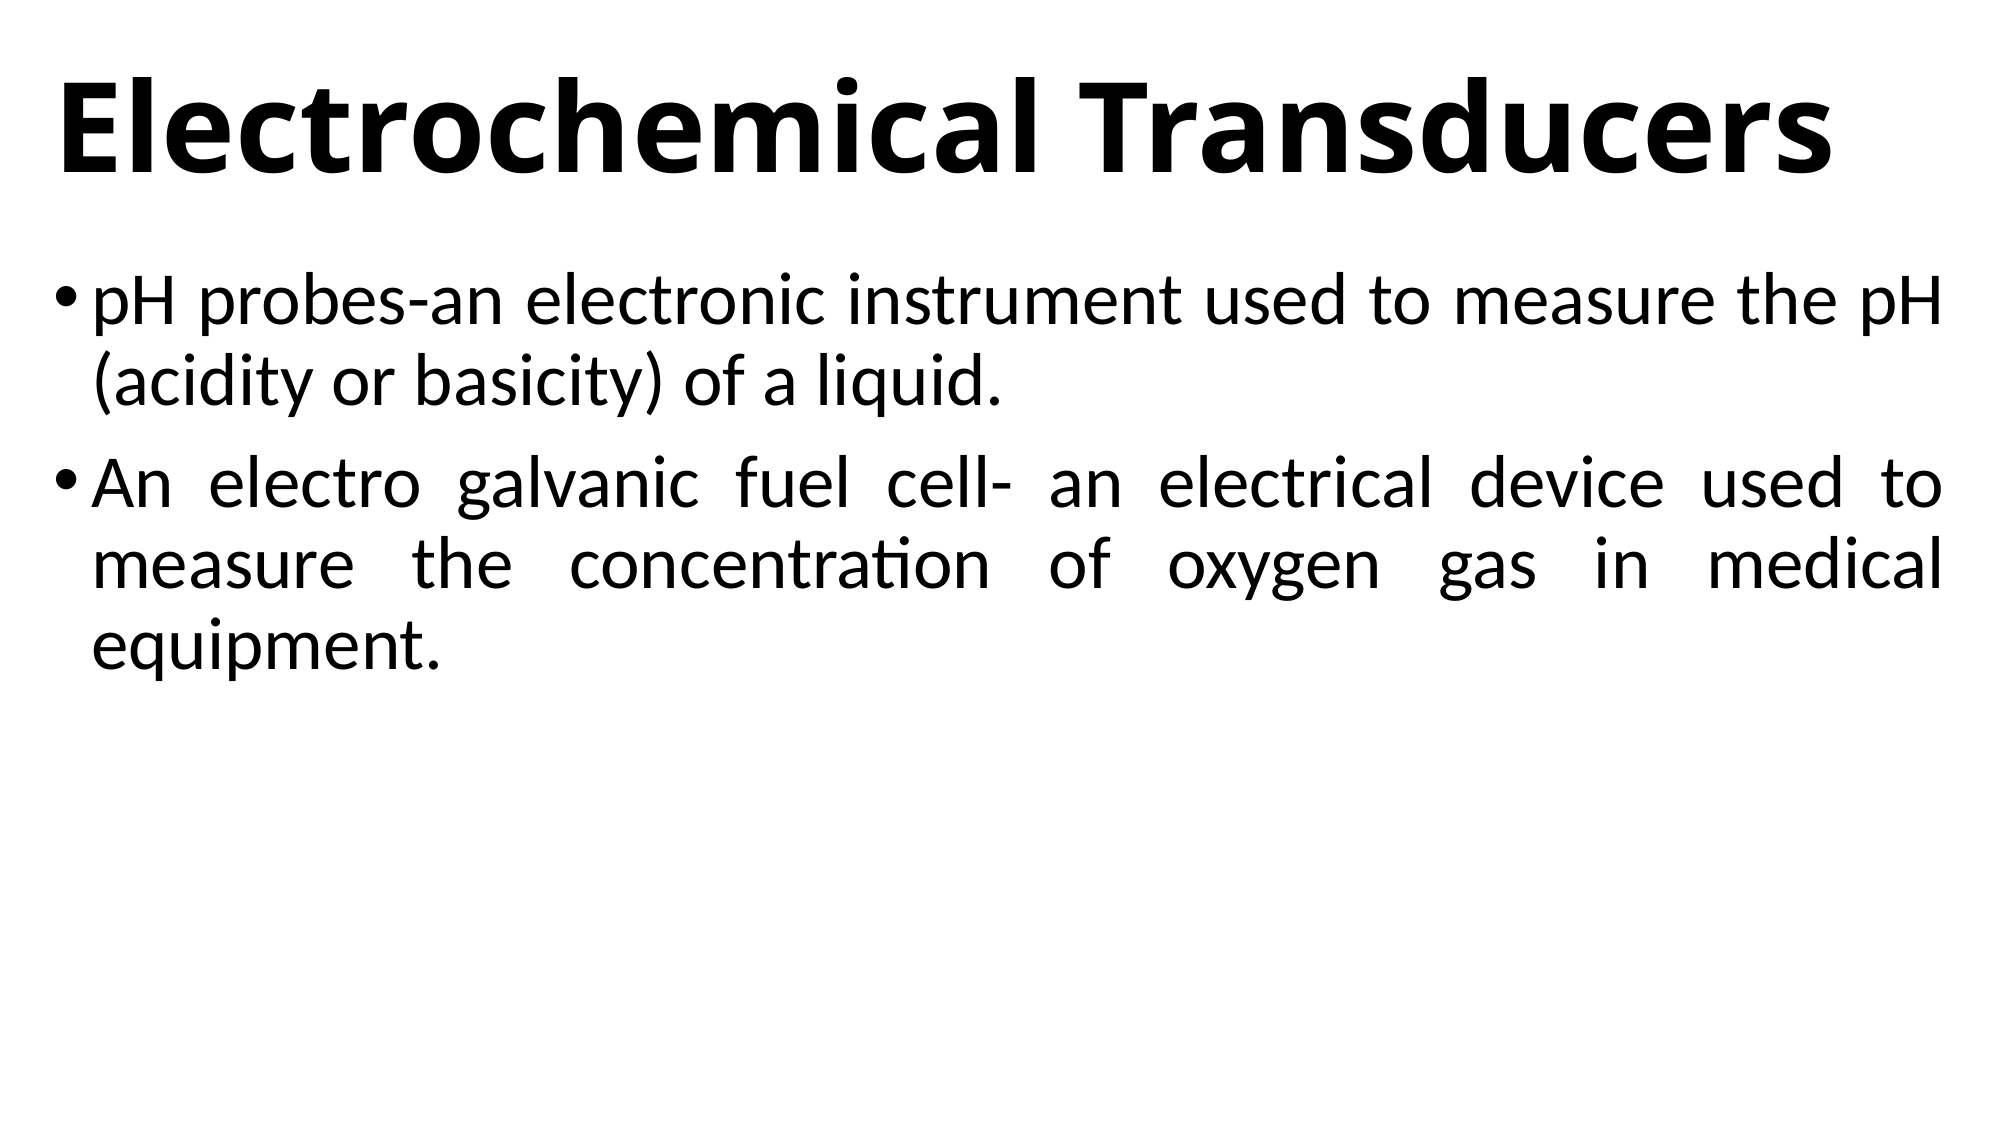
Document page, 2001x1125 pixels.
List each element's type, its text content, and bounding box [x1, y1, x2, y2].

title Electrochemical Transducers [38, 35, 1863, 228]
list pH probes-an electronic instrument used to measure the pH (acidity or basicity) of a liquid. An electro galvanic fuel cell- an electrical device used to measure the concentration of oxygen gas in medical equipment. [38, 252, 1962, 994]
